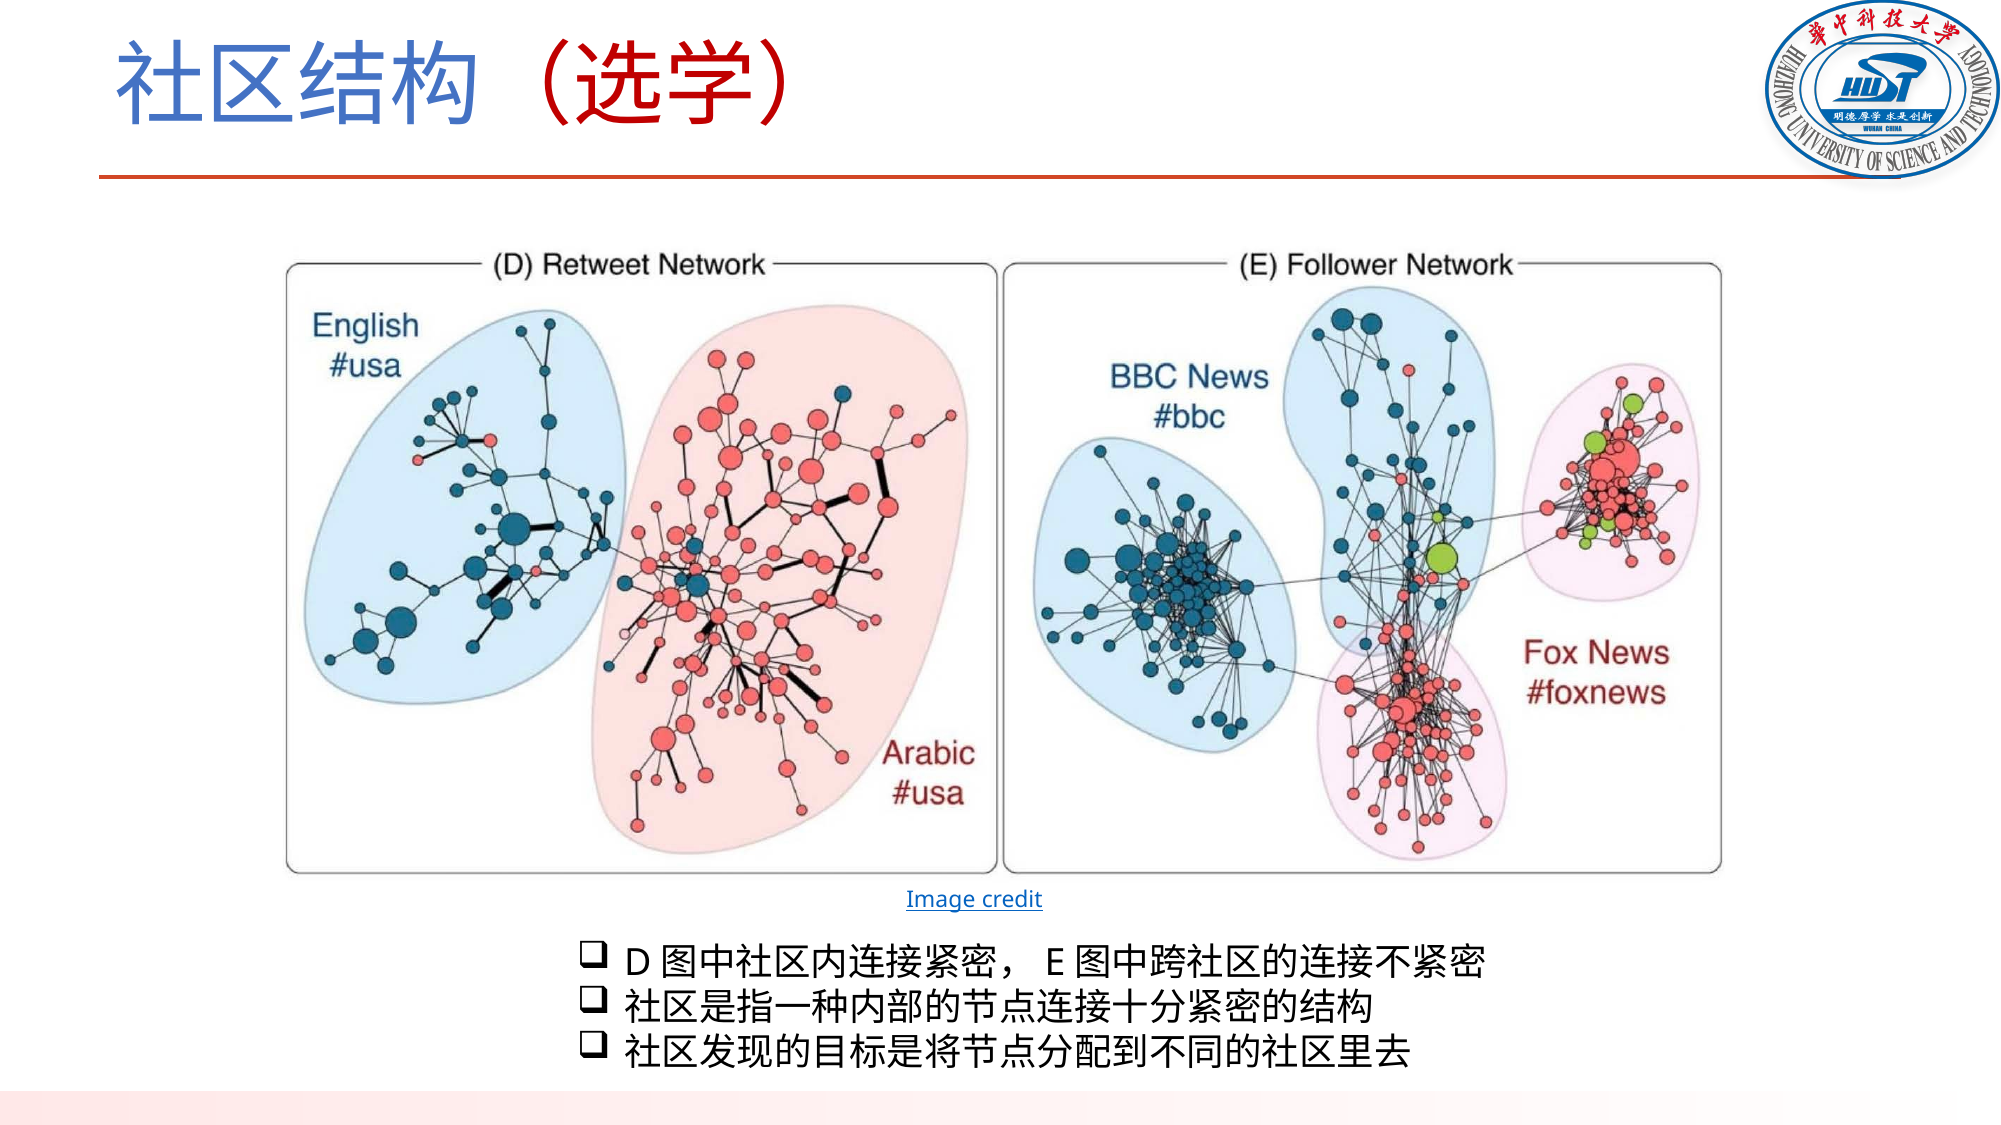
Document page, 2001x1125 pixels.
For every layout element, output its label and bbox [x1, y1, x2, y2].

text_box [282, 246, 1725, 883]
title [99, 0, 1825, 177]
text_box [575, 937, 1513, 1073]
picture [1765, 0, 2000, 179]
text_box [904, 884, 1100, 916]
